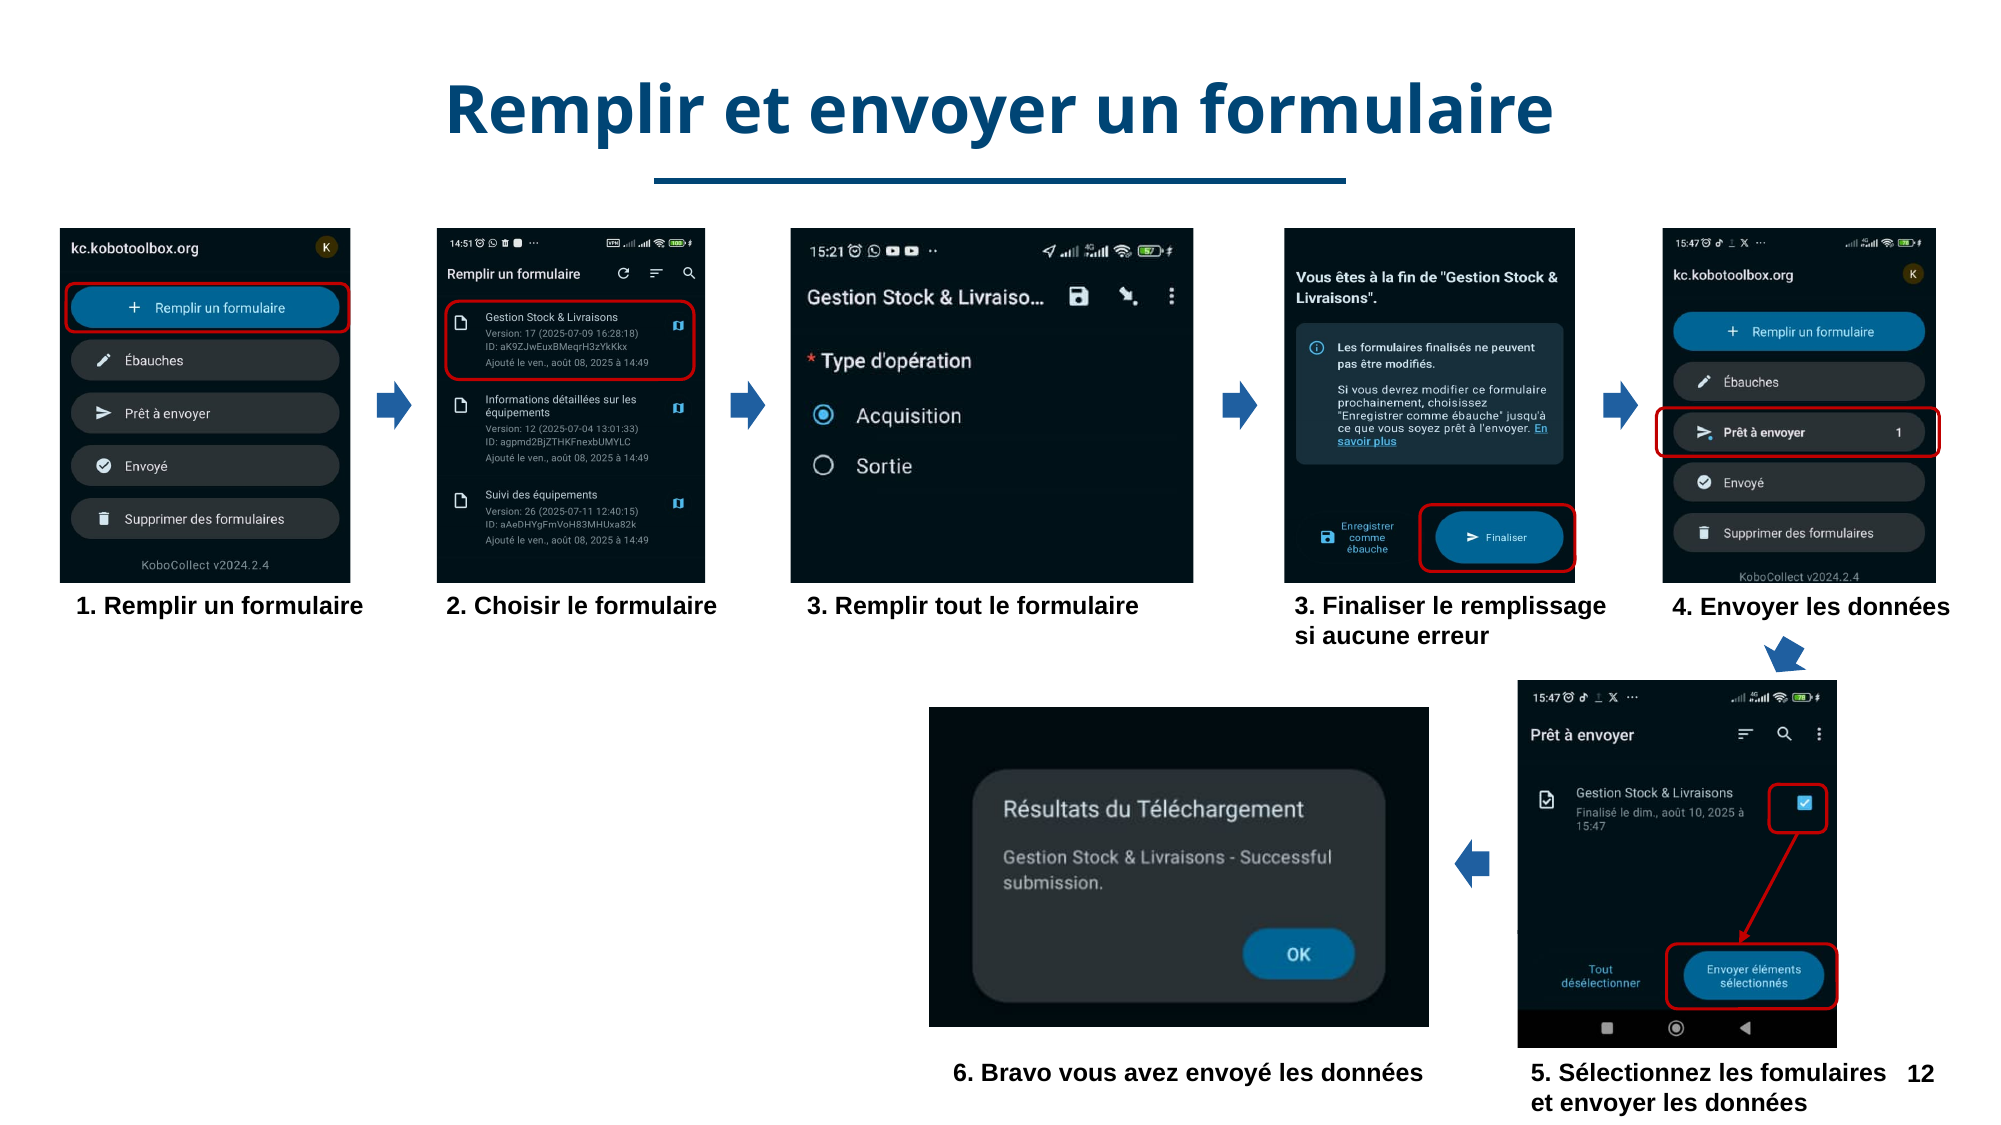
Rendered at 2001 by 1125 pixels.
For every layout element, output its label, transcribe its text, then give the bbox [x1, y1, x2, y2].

picture [436, 228, 706, 583]
text_box [1222, 380, 1258, 430]
text_box 3. Remplir tout le formulaire [792, 583, 1155, 627]
picture [59, 228, 351, 583]
text_box 2. Choisir le formulaire [431, 582, 733, 627]
picture [1517, 680, 1837, 1048]
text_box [1739, 832, 1798, 944]
text_box [730, 380, 766, 430]
slide_number 12 [1814, 1042, 1951, 1103]
text_box [1763, 636, 1807, 673]
text_box [1454, 839, 1490, 889]
picture [1662, 228, 1936, 583]
text_box 6. Bravo vous avez envoyé les données [938, 1049, 1440, 1094]
text_box [1936, 409, 1940, 455]
text_box [376, 380, 412, 430]
picture [790, 228, 1194, 583]
text_box [1603, 380, 1639, 430]
text_box 1. Remplir un formulaire [61, 582, 380, 627]
text_box 3. Finaliser le remplissage si aucune erreur [1279, 582, 1630, 657]
picture [929, 707, 1429, 1027]
picture [1284, 228, 1575, 583]
title Remplir et envoyer un formulaire [137, 59, 1863, 163]
text_box 5. Sélectionnez les fomulaires et envoyer les données [1516, 1049, 1903, 1124]
text_box 4. Envoyer les données [1657, 582, 1967, 628]
text_box [1656, 408, 1662, 456]
